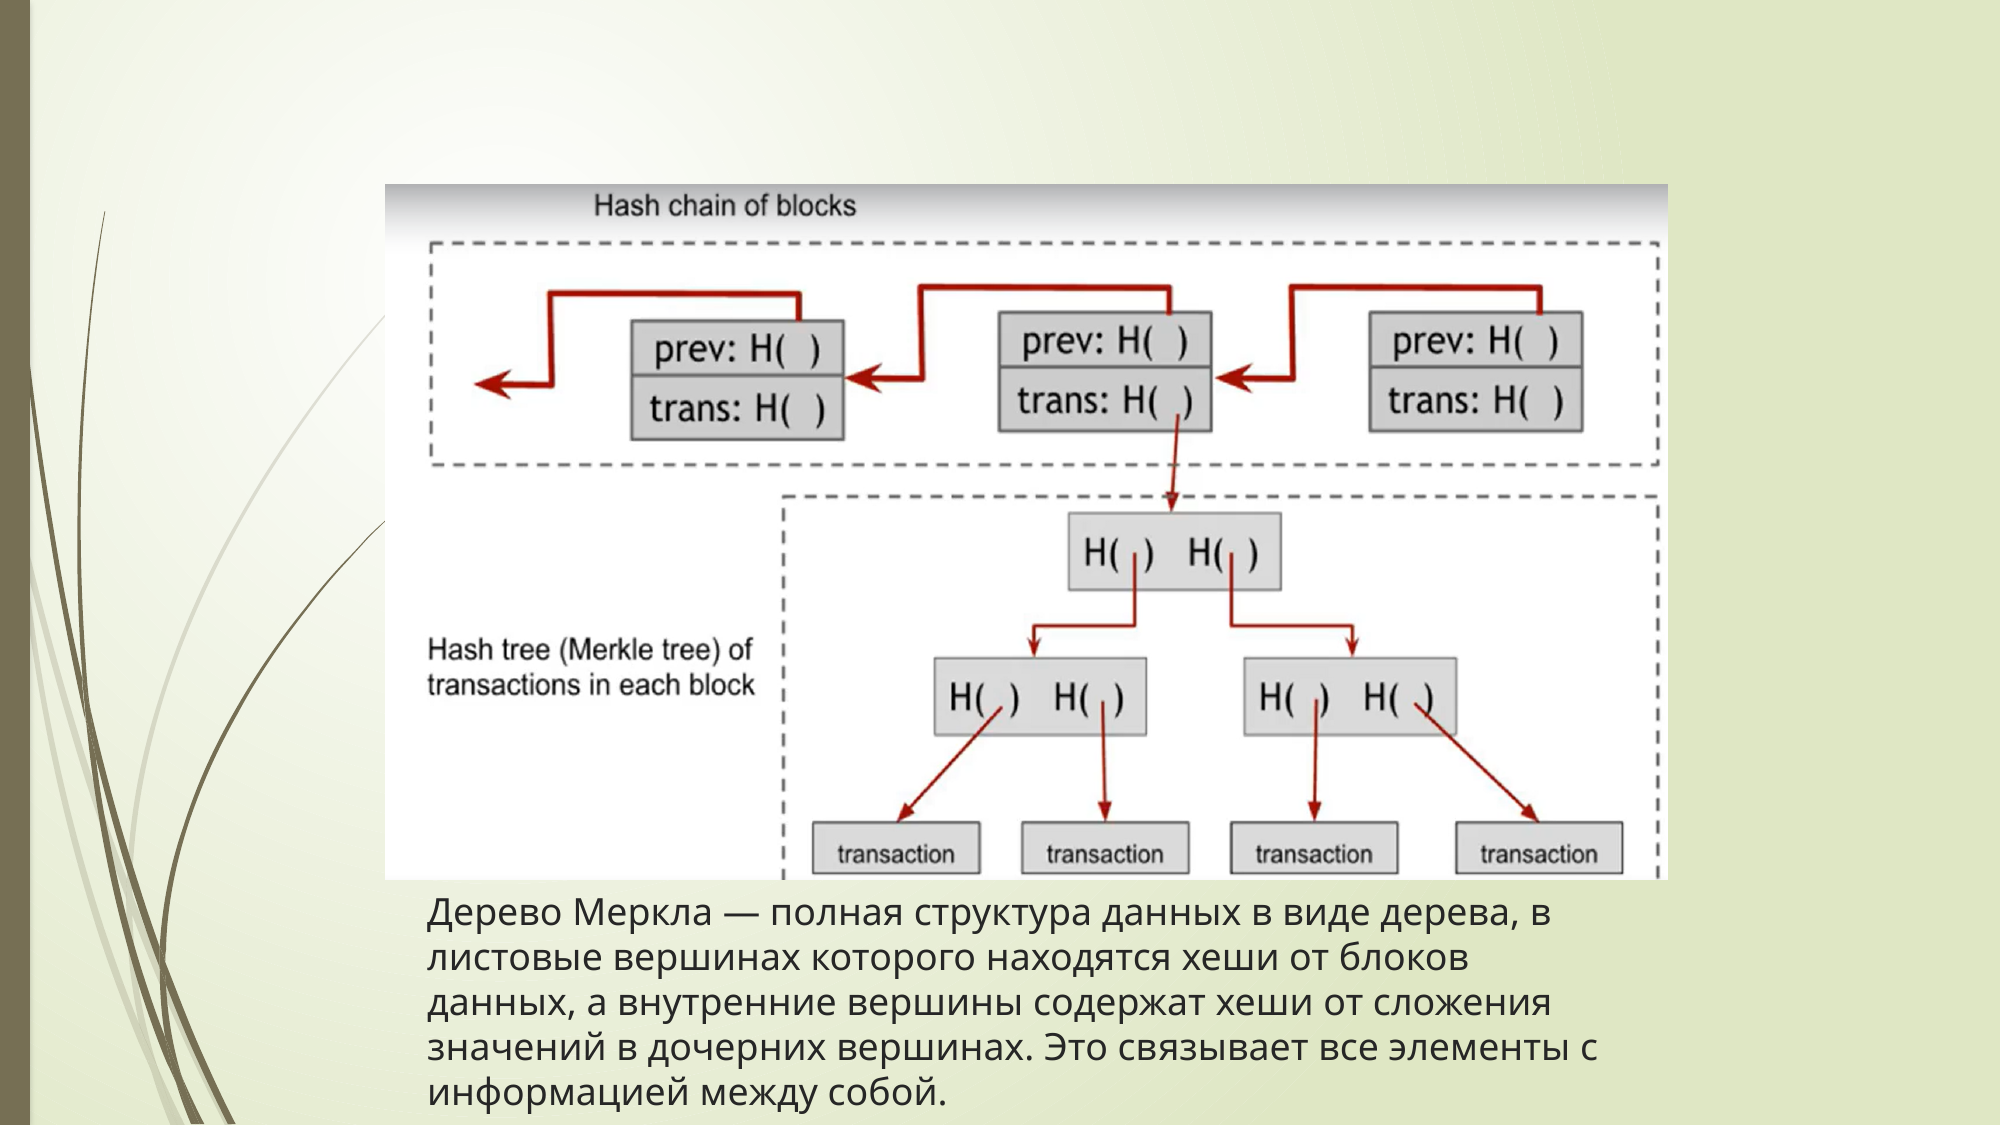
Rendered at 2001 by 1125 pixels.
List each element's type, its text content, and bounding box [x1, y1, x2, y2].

picture [385, 184, 1668, 880]
text_box Дерево Меркла — полная структура данных в виде дерева, в листовые вершинах которого находятся хеши от блоков данных, а внутренние вершины содержат хеши от сложения значений в дочерних вершинах. Это связывает все элементы с информацией между собой. [412, 888, 1641, 1121]
